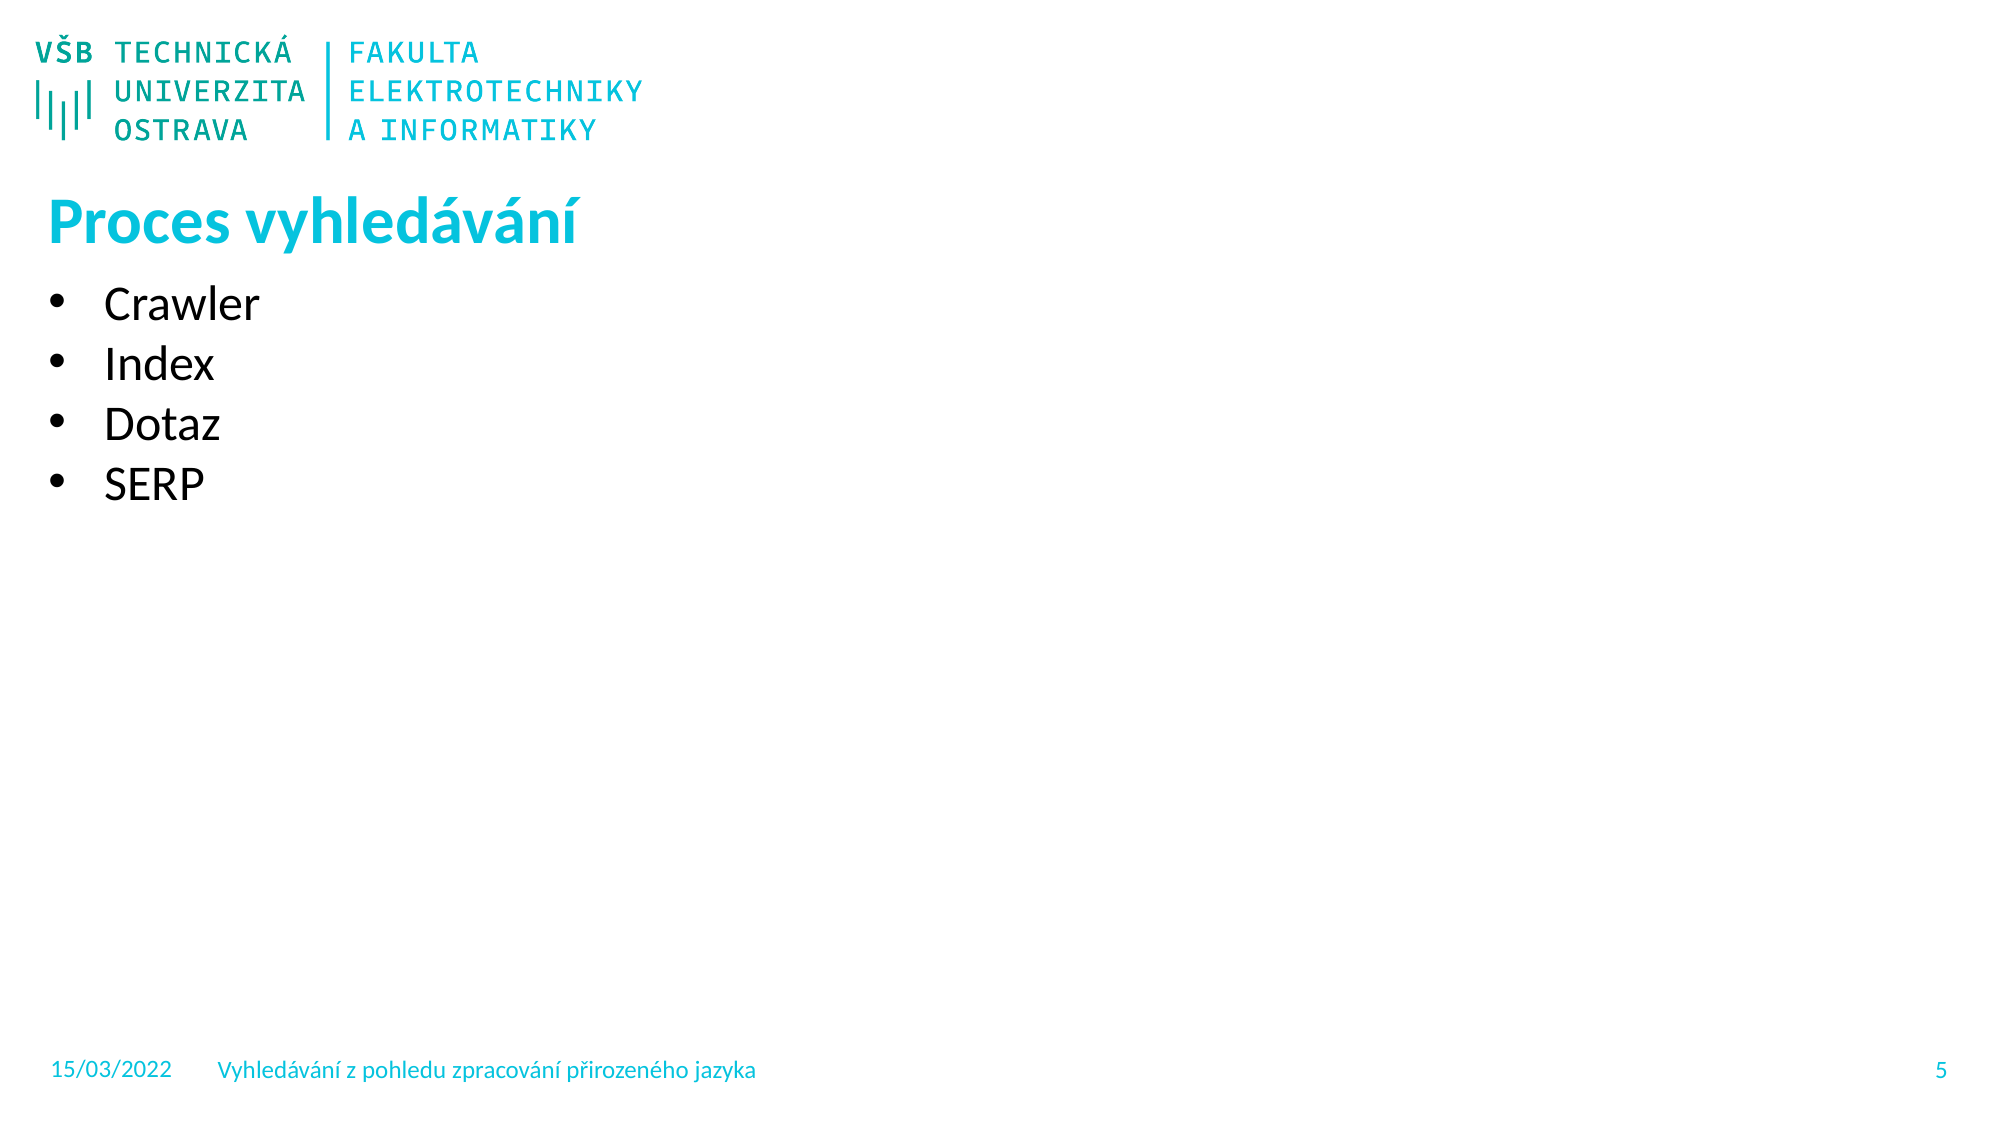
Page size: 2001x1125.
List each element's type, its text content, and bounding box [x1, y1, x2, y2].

list Proces vyhledávání Crawler Index Dotaz SERP [33, 178, 1969, 1018]
picture [35, 34, 642, 141]
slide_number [35, 1042, 191, 1093]
footer Vyhledávání z pohledu zpracování přirozeného jazyka [202, 1042, 1833, 1094]
slide_number 4 [1862, 1042, 1963, 1094]
